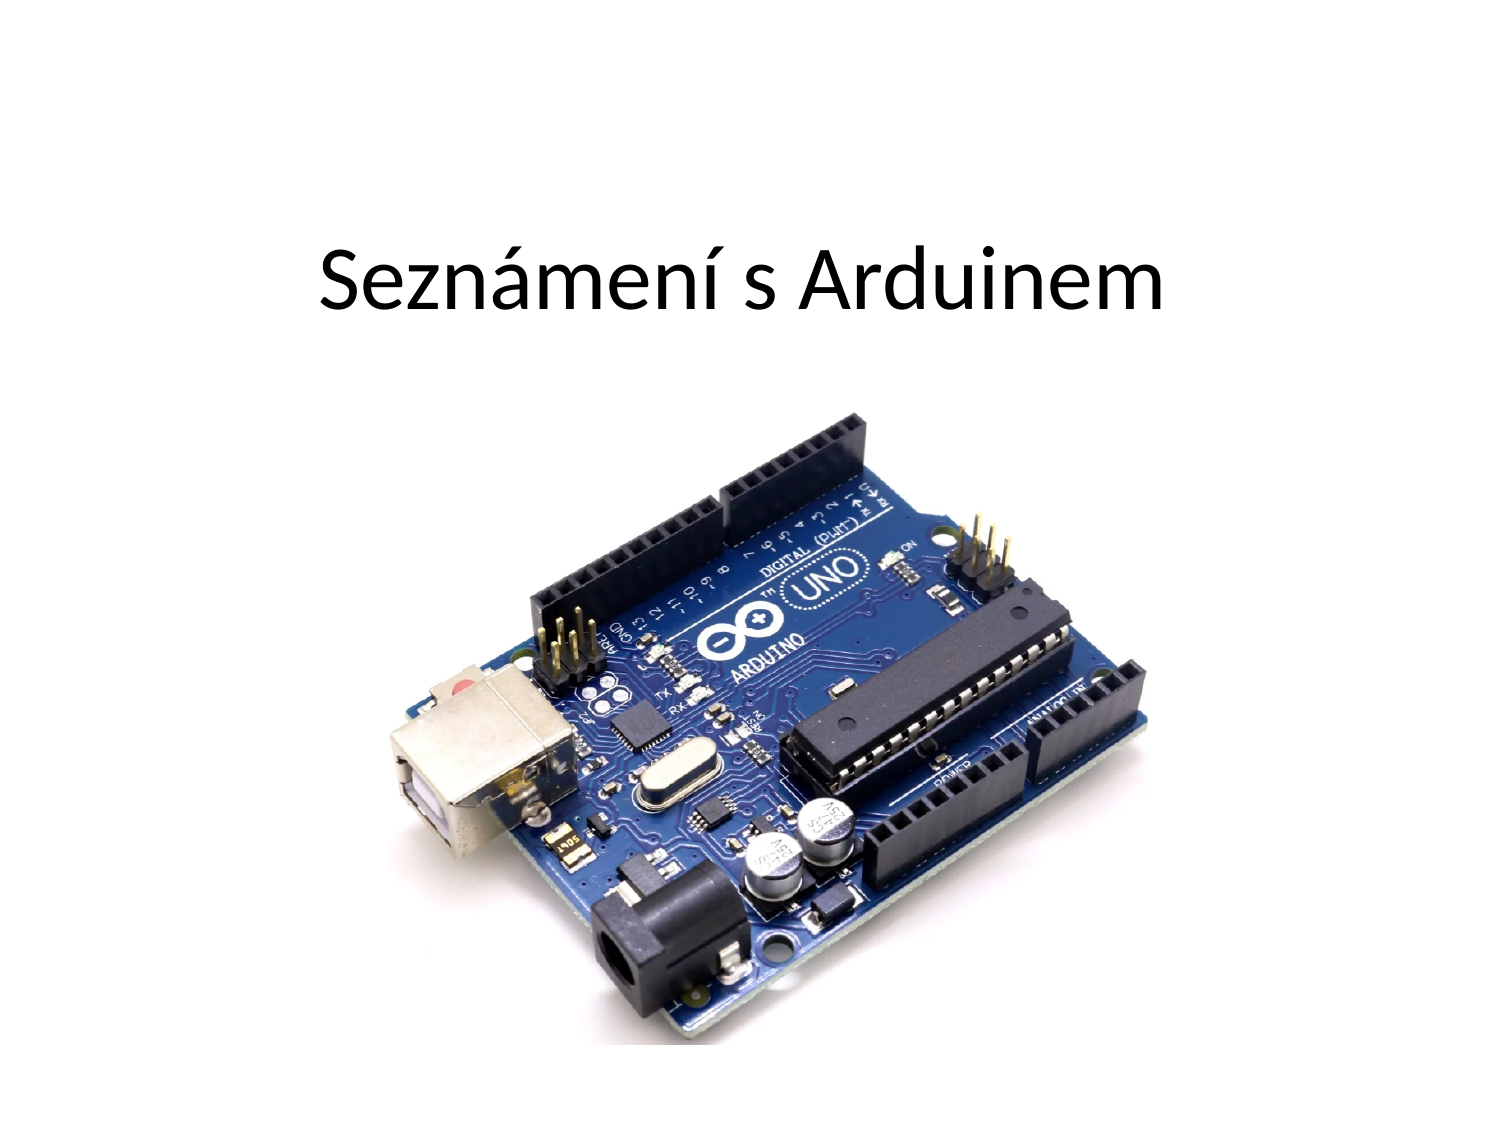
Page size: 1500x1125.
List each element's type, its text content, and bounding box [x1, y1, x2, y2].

title Seznámení s Arduinem [105, 152, 1381, 394]
picture [339, 398, 1170, 1045]
